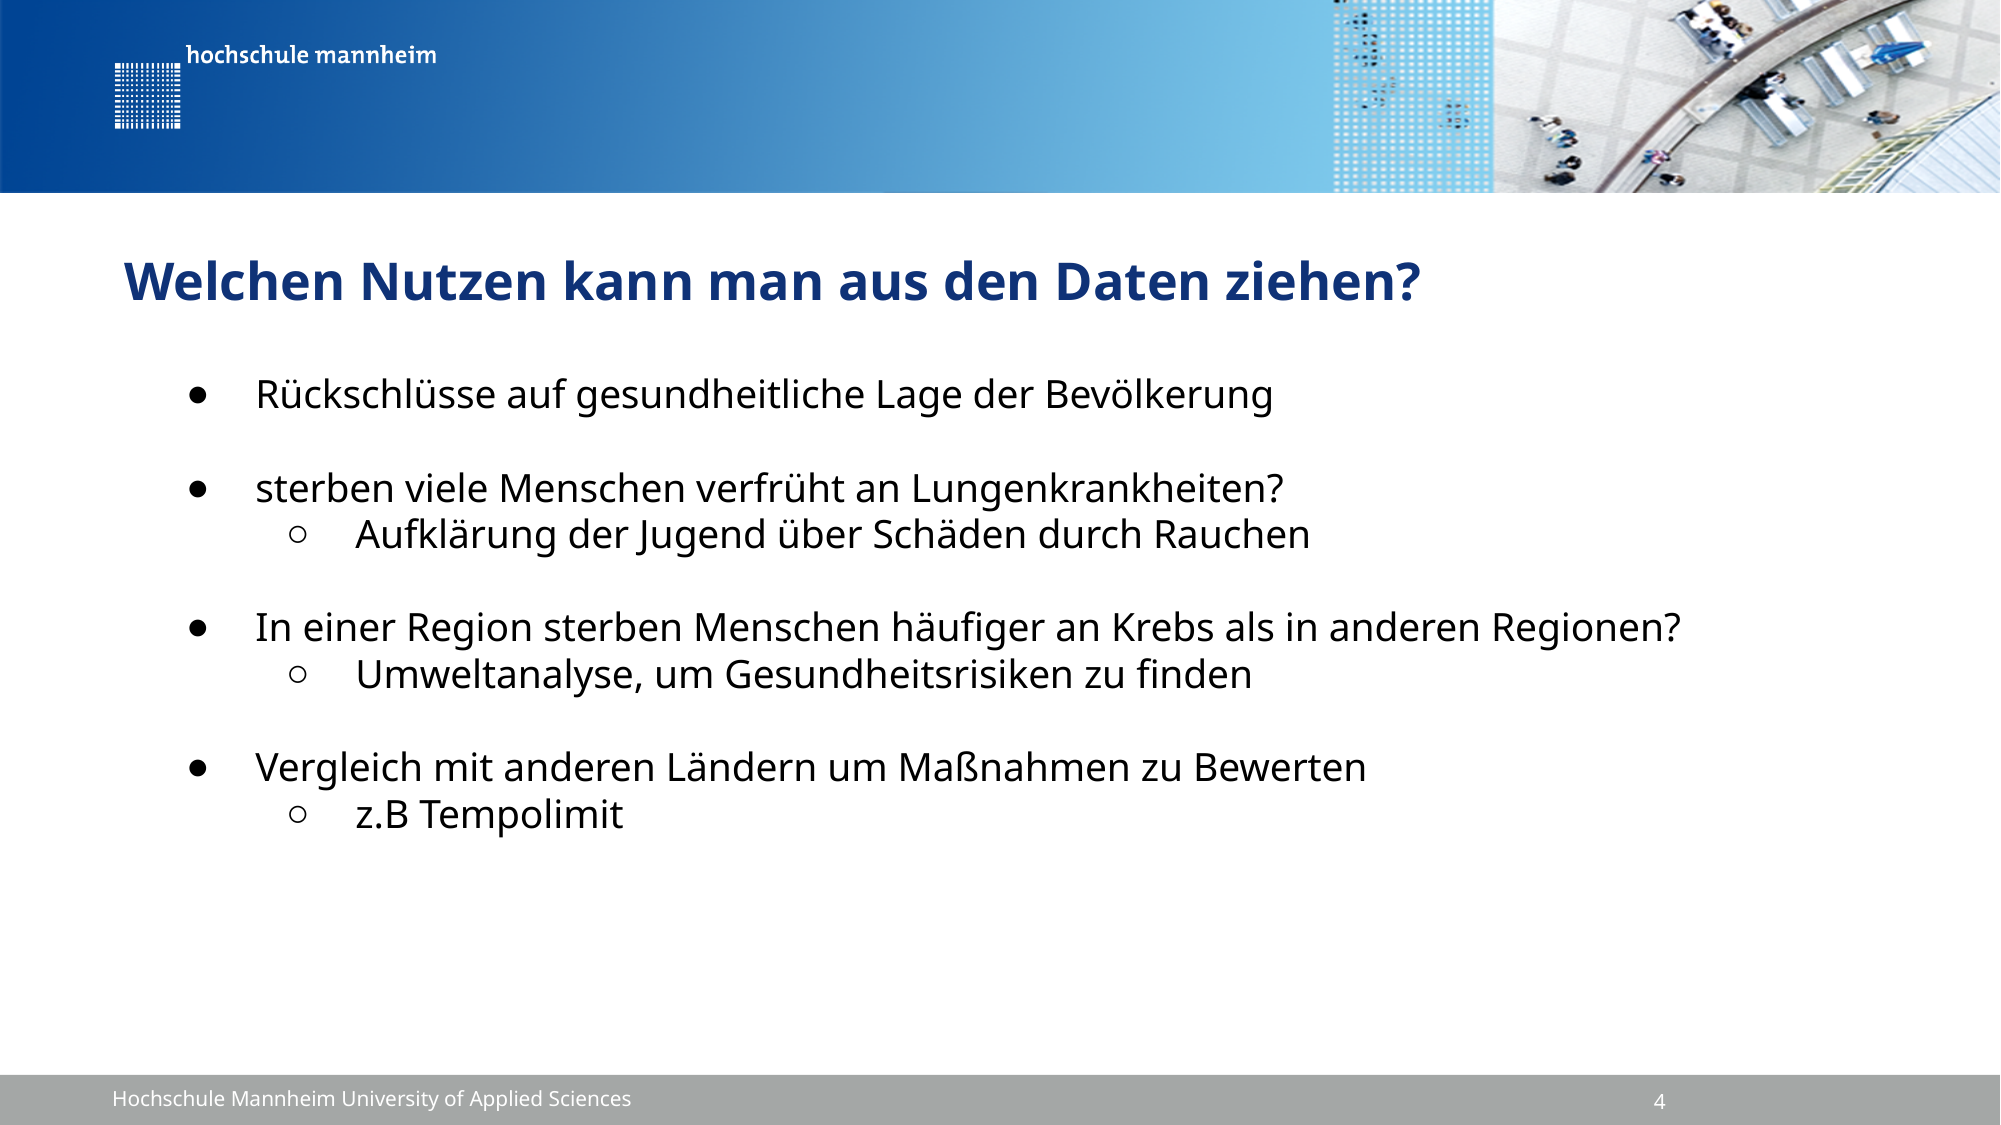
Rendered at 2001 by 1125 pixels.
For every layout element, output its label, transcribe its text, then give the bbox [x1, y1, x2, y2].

footer Hochschule Mannheim University of Applied Sciences [112, 1080, 1242, 1111]
picture [0, 0, 2000, 193]
slide_number 4 [1330, 1072, 1681, 1125]
text_box Rückschlüsse auf gesundheitliche Lage der Bevölkerung sterben viele Menschen verfrüht an Lungenkrankheiten? Aufklärung der Jugend über Schäden durch Rauchen In einer Region sterben Menschen häufiger an Krebs als in anderen Regionen? Umweltanalyse, um Gesundheitsrisiken zu finden Vergleich mit anderen Ländern um Maßnahmen zu Bewerten z.B Tempolimit [135, 350, 2000, 857]
title Welchen Nutzen kann man aus den Daten ziehen? [112, 241, 1798, 372]
